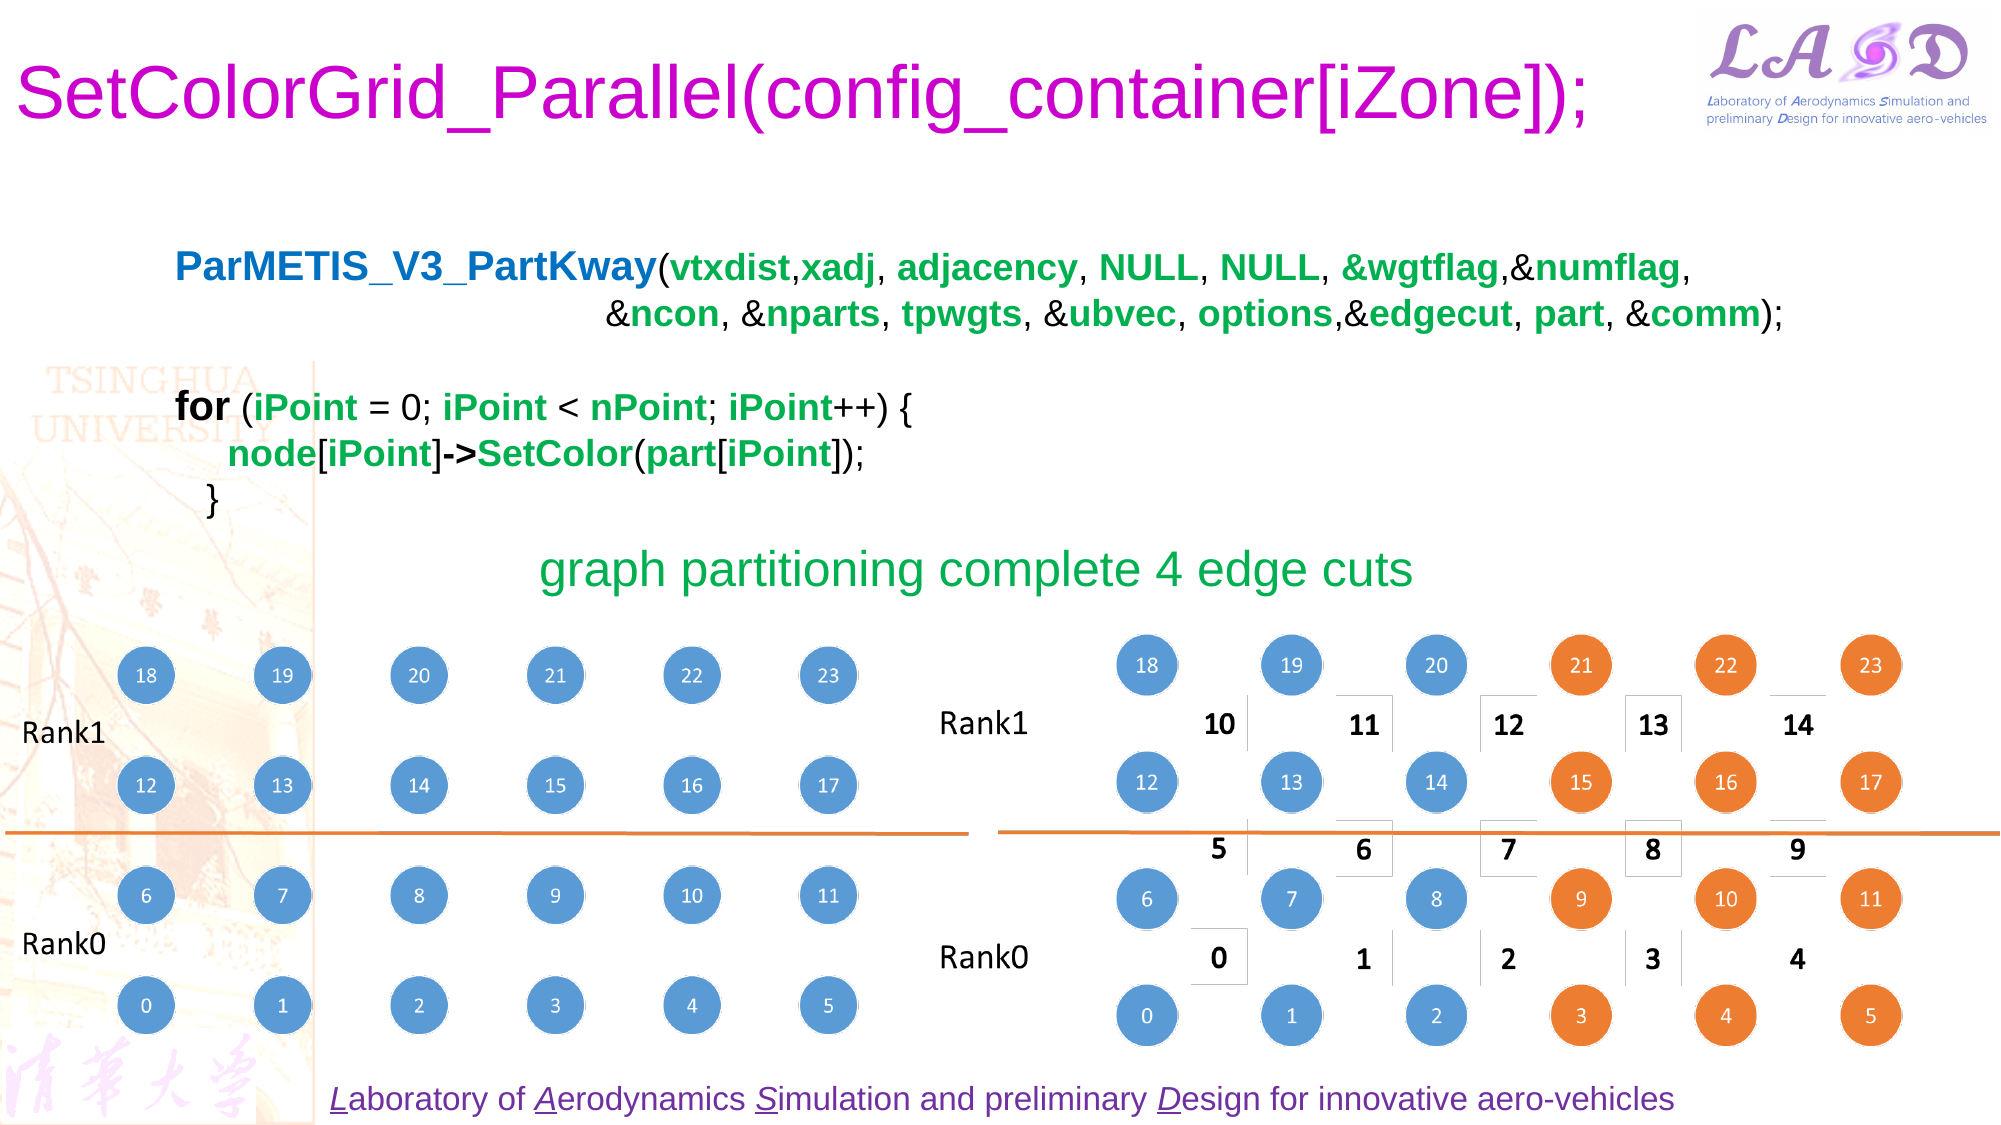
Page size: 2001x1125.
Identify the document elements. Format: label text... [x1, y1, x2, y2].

title SetColorGrid_Parallel(config_container[iZone]); [0, 0, 1969, 178]
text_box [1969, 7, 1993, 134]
text_box graph partitioning complete 4 edge cuts [524, 529, 1444, 605]
picture [0, 633, 2000, 1047]
text_box ParMETIS_V3_PartKway(vtxdist,xadj, adjacency, NULL, NULL, &wgtflag,&numflag, &ncon, &nparts, tpwgts, &ubvec, options,&edgecut, part, &comm); for (iPoint = 0; iPoint < nPoint; iPoint++) { node[iPoint]->SetColor(part[iPoint]); } [149, 231, 1886, 572]
